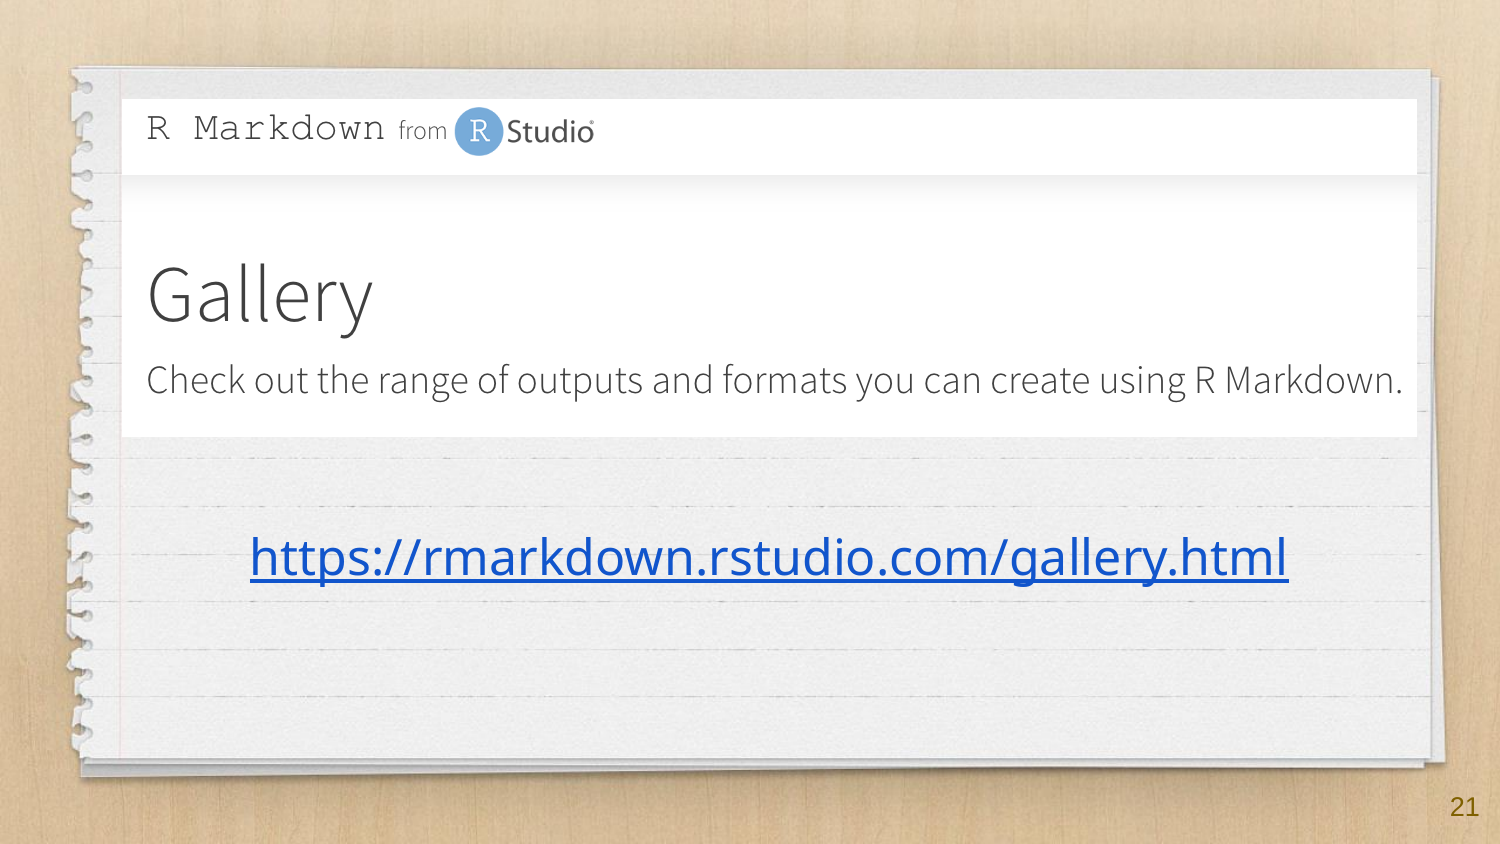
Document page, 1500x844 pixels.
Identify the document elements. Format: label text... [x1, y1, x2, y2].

picture [0, 0, 1500, 844]
slide_number 21 [1429, 767, 1500, 844]
text_box https://rmarkdown.rstudio.com/gallery.html [235, 518, 1304, 602]
